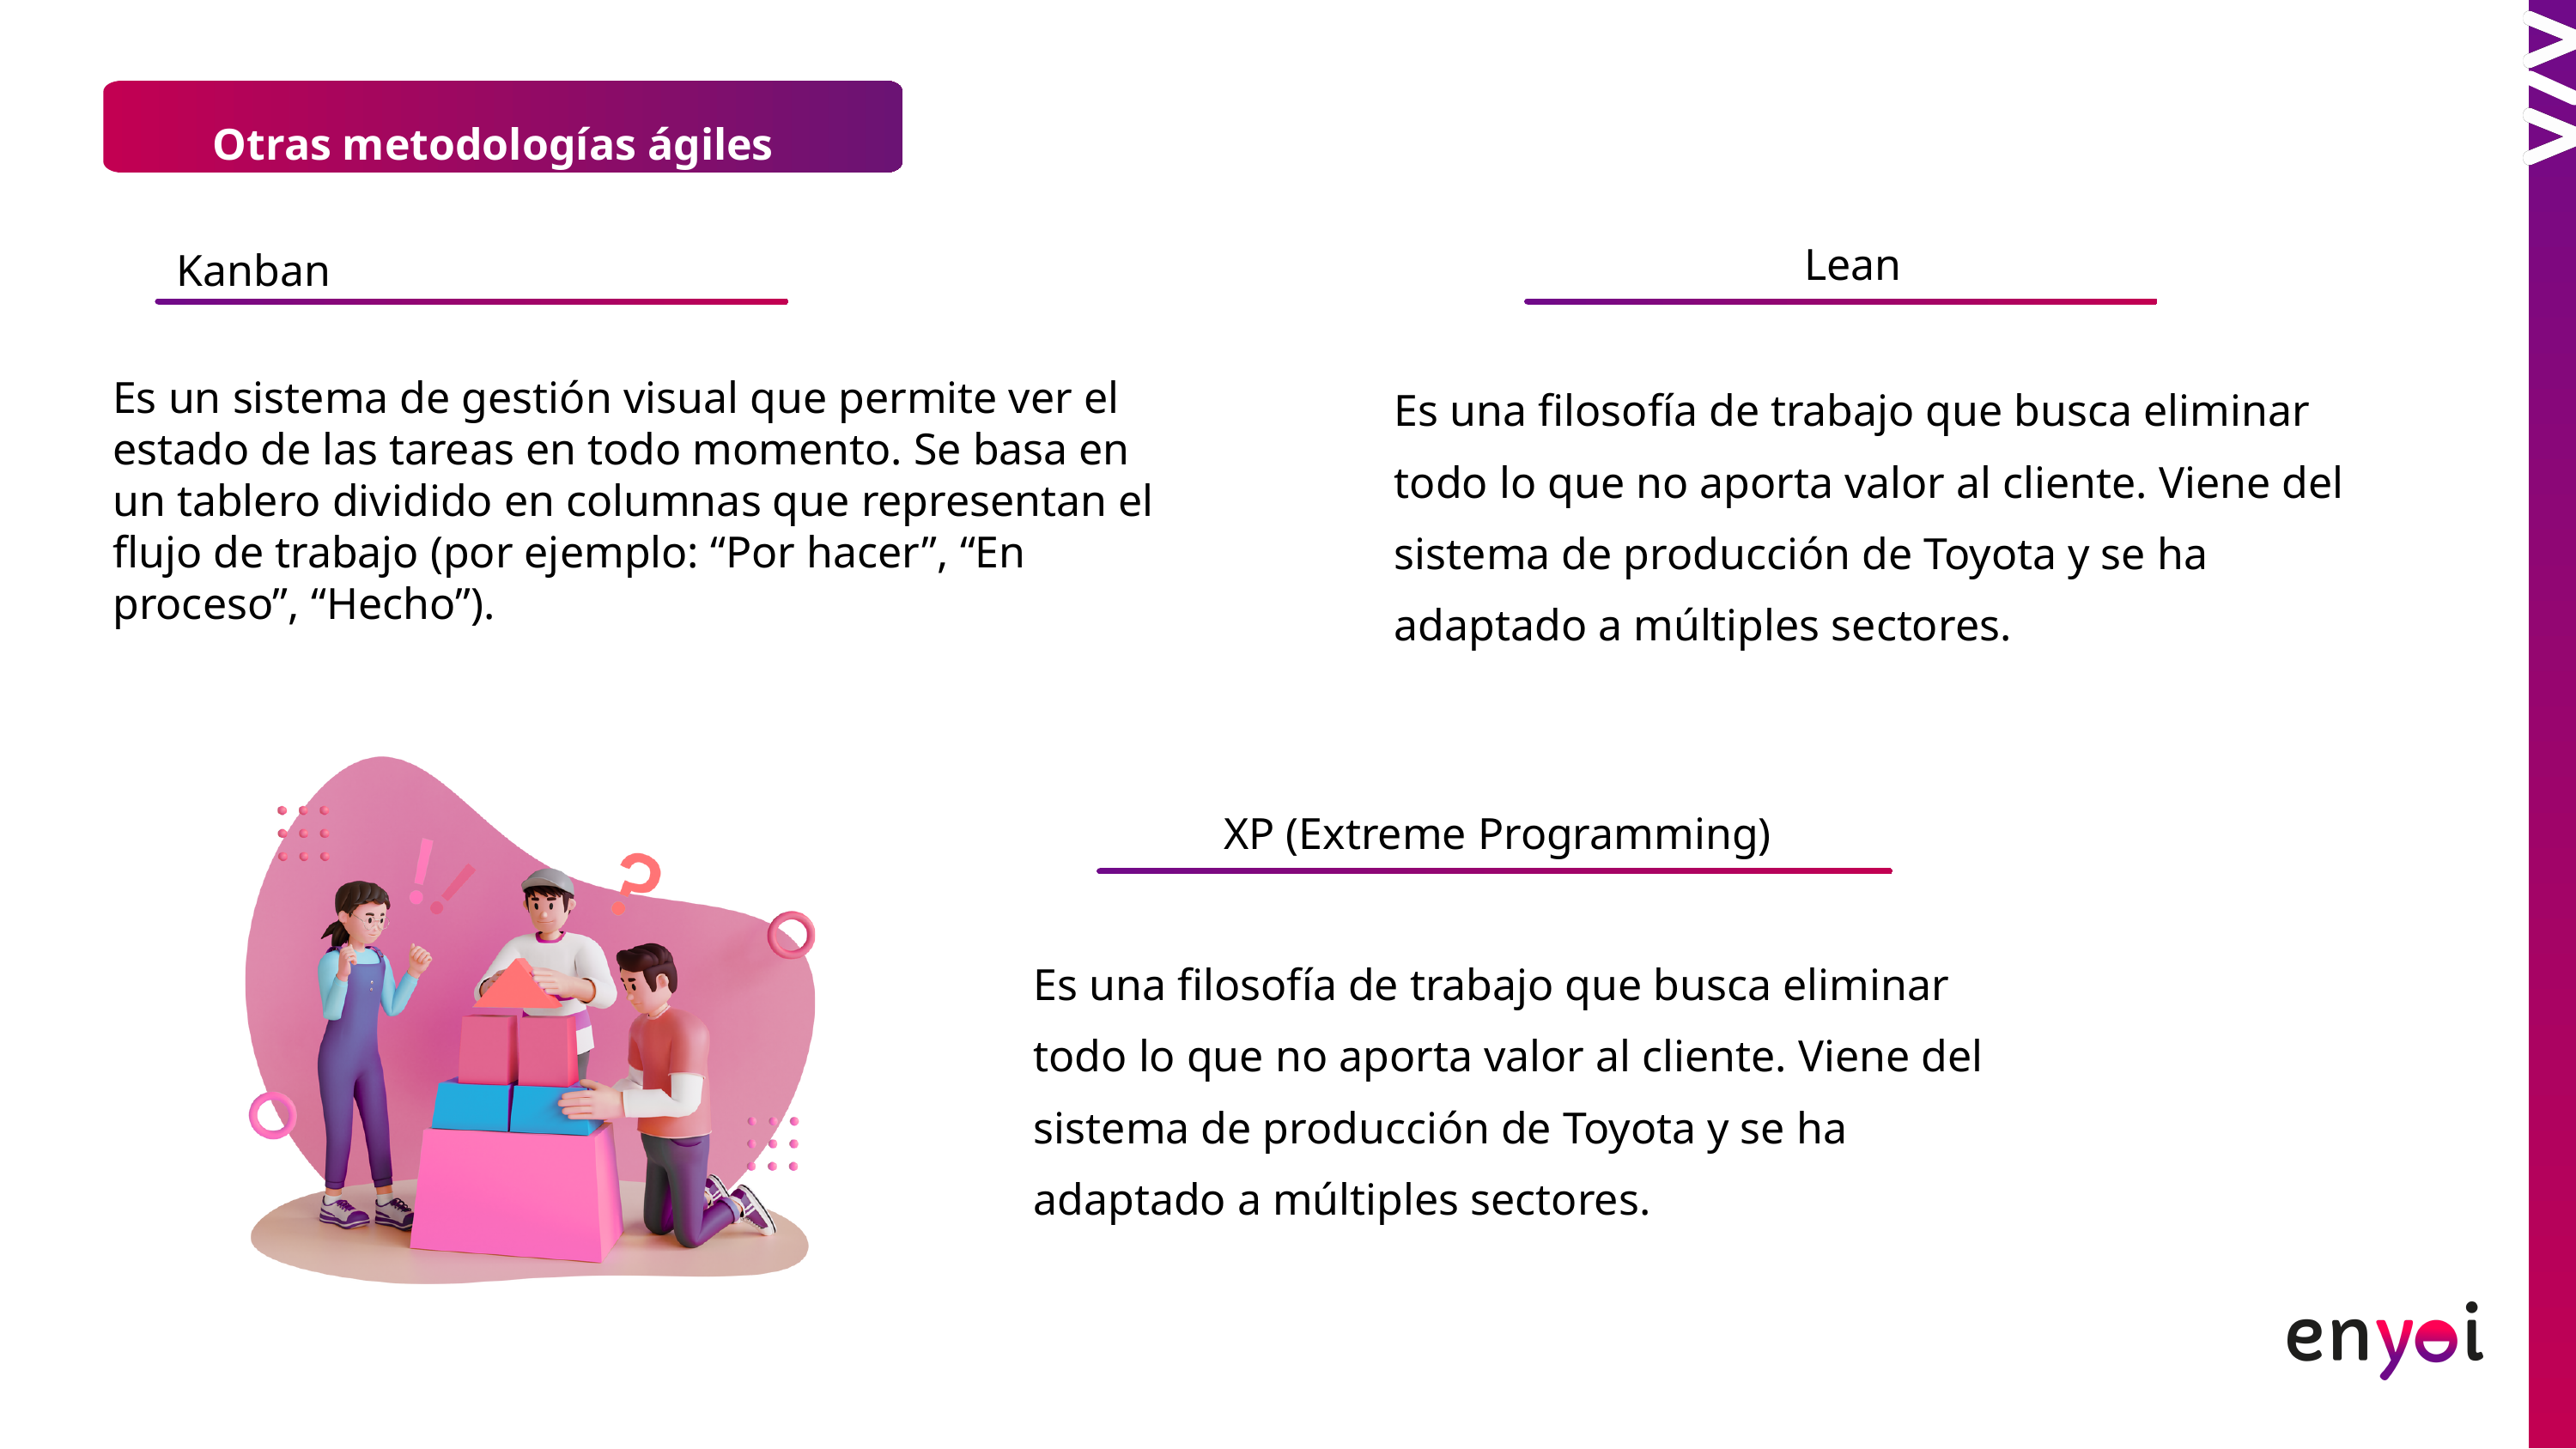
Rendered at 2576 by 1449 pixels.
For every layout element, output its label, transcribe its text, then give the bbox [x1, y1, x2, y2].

text_box [2287, 1301, 2483, 1380]
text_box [1523, 298, 2158, 318]
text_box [2520, 0, 2576, 1449]
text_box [1096, 867, 1893, 887]
text_box [245, 756, 816, 1284]
text_box Es una filosofía de trabajo que busca eliminar todo lo que no aporta valor al cliente. Viene del sistema de producción de Toyota y se ha adaptado a múltiples sectores. [1033, 937, 2025, 1224]
text_box Es una filosofía de trabajo que busca eliminar todo lo que no aporta valor al cliente. Viene del sistema de producción de Toyota y se ha adaptado a múltiples sectores. [1394, 363, 2385, 650]
text_box Es un sistema de gestión visual que permite ver el estado de las tareas en todo momento. Se basa en un tablero dividido en columnas que representan el flujo de trabajo (por ejemplo: “Por hacer”, “En proceso”, “Hecho”). [112, 370, 1158, 628]
text_box Kanban [82, 243, 426, 295]
text_box XP (Extreme Programming) [1172, 806, 1824, 858]
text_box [155, 298, 789, 318]
text_box Lean [1680, 237, 2025, 289]
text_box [103, 80, 903, 173]
